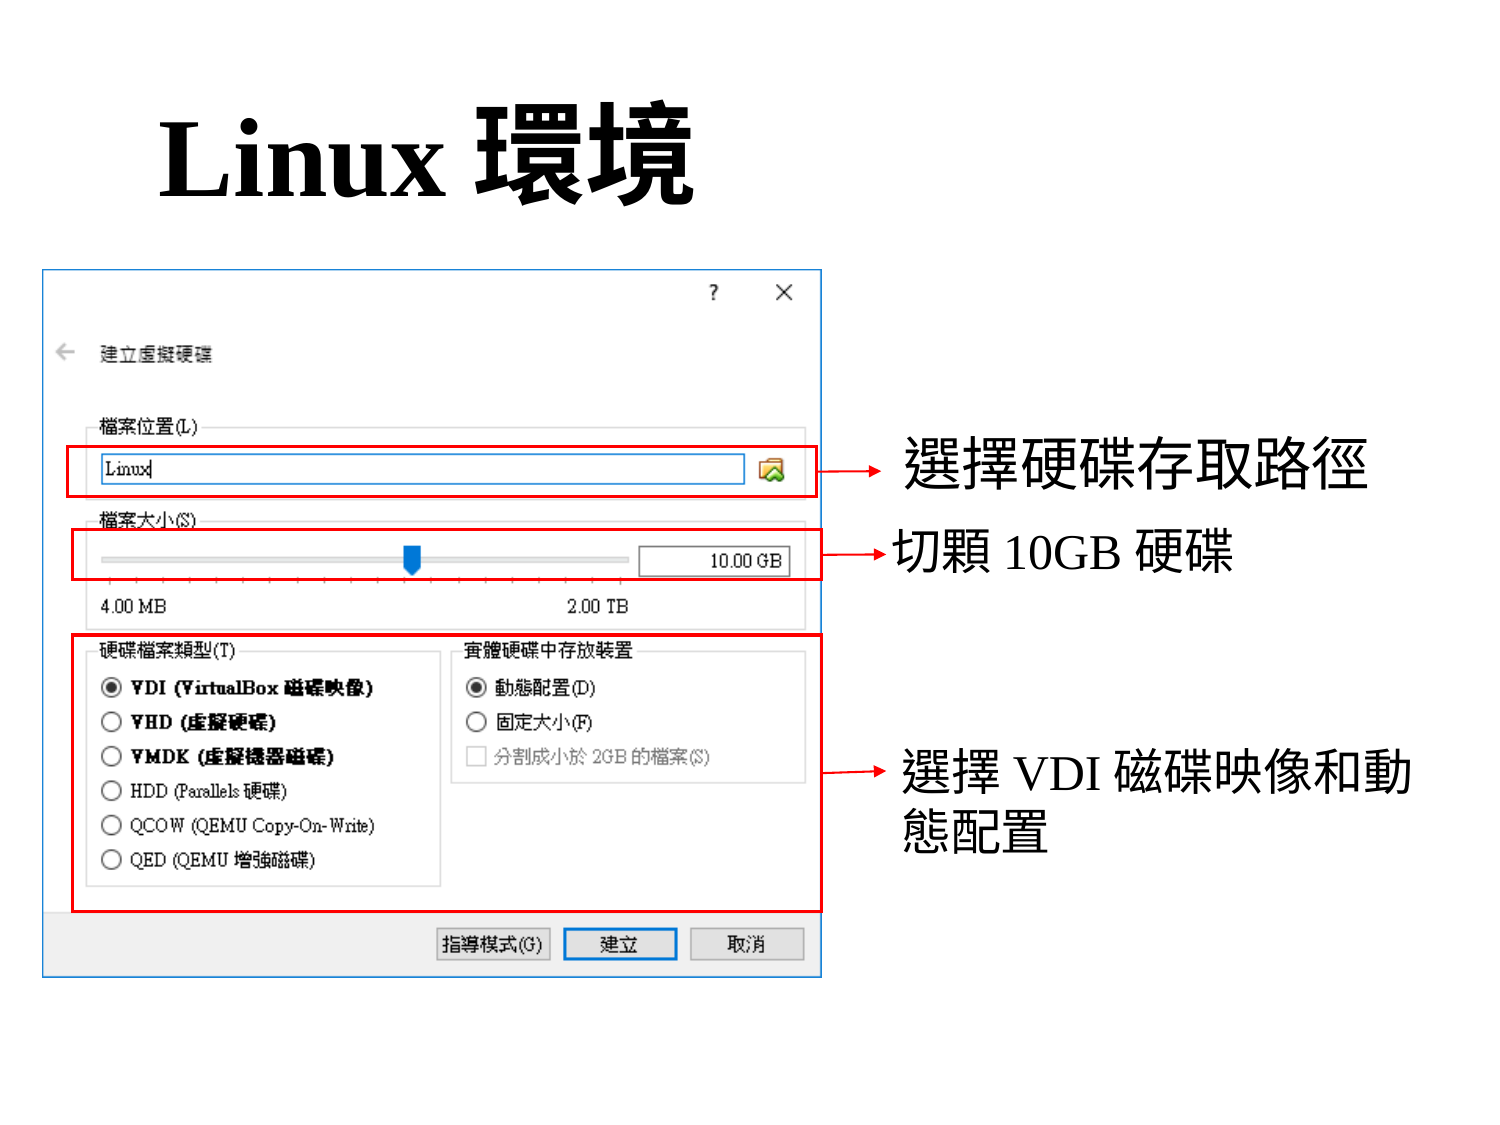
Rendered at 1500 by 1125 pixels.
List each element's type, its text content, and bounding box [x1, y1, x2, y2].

text_box 選擇硬碟存取路徑 [889, 419, 1385, 504]
picture [42, 269, 822, 978]
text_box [72, 634, 887, 912]
text_box 選擇VDI磁碟映像和動態配置 [887, 733, 1467, 868]
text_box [67, 446, 882, 497]
text_box Linux環境 [144, 76, 714, 227]
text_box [72, 529, 887, 580]
text_box 切顆10GB硬碟 [876, 512, 1250, 588]
